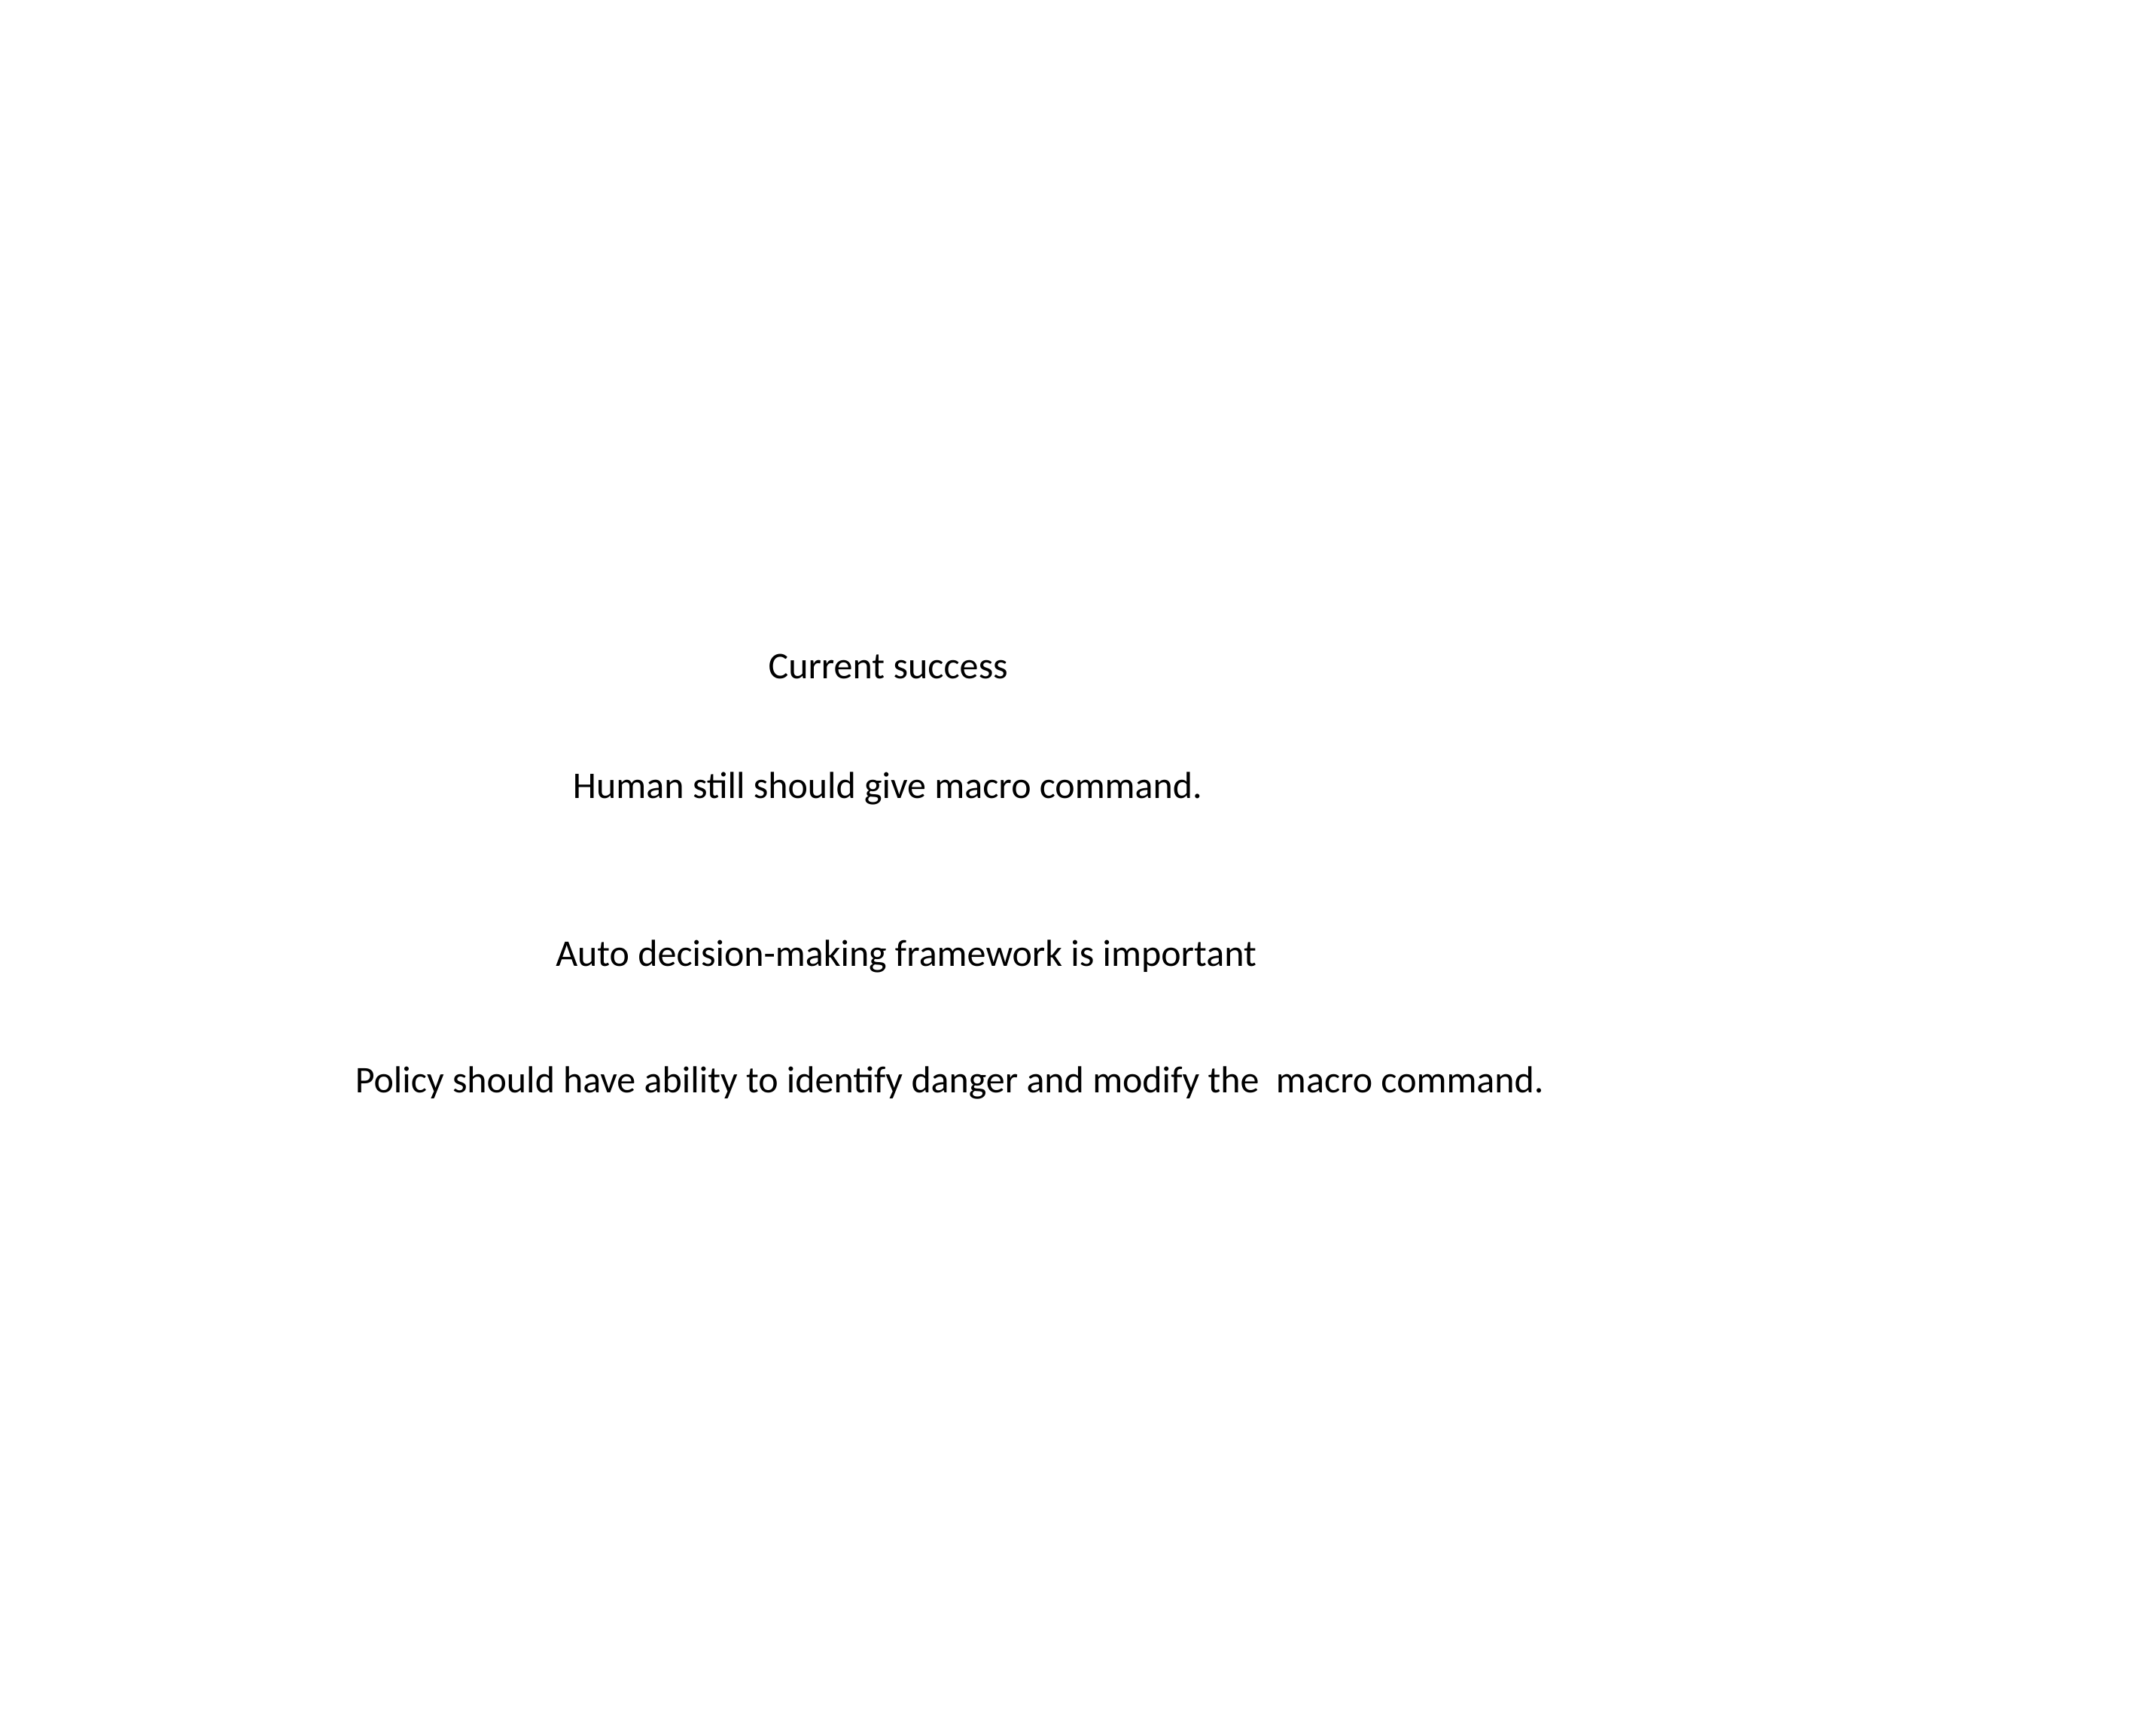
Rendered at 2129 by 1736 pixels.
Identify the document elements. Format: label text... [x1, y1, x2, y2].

text_box Current success [757, 635, 1019, 692]
text_box Policy should have ability to identify danger and modify the macro command. [344, 1049, 1556, 1106]
text_box Auto decision-making framework is important [544, 923, 1269, 980]
text_box Human still should give macro command. [562, 755, 1214, 812]
